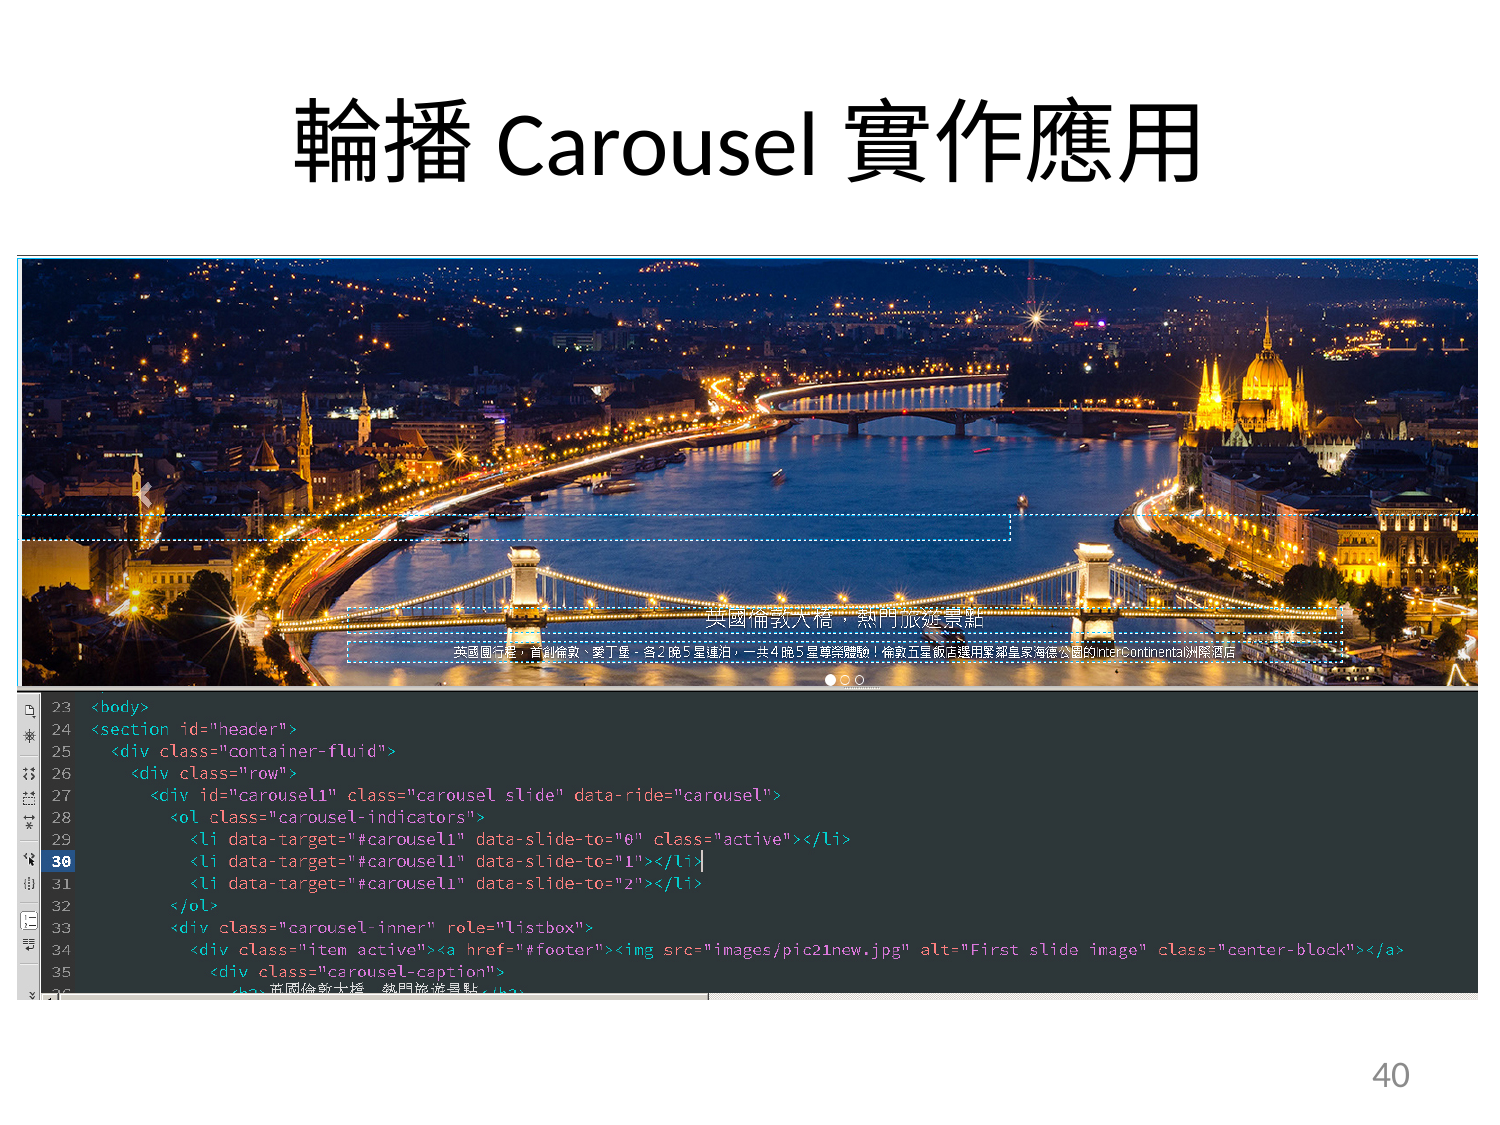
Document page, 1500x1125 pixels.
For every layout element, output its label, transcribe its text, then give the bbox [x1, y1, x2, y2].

slide_number 40 [1074, 1042, 1425, 1103]
title 輪播Carousel實作應用 [75, 45, 1425, 233]
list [17, 255, 1479, 1000]
